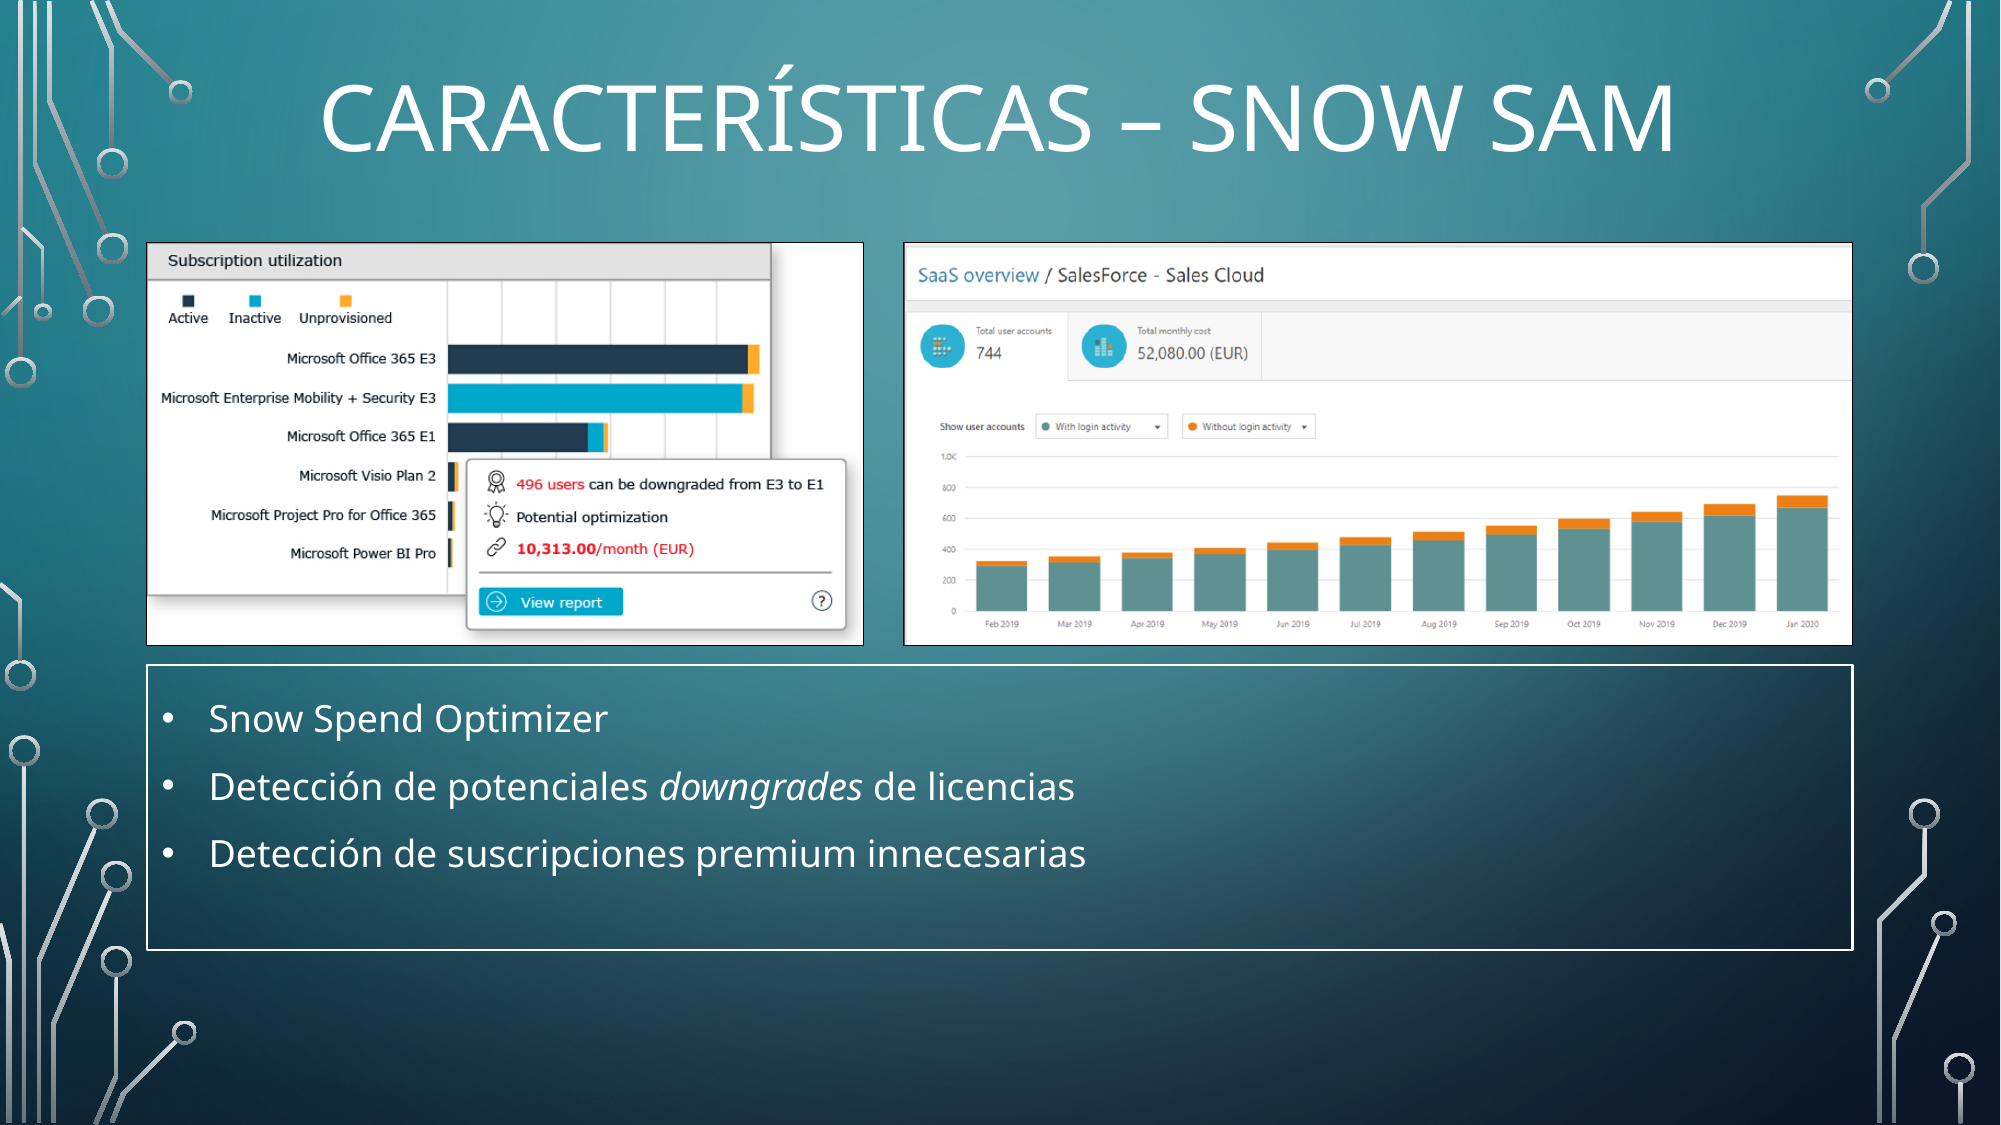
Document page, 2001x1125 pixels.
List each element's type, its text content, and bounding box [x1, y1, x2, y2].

title Características – Snow sam [187, 0, 1813, 243]
picture [902, 242, 1853, 646]
text_box Snow Spend Optimizer Detección de potenciales downgrades de licencias Detección de suscripciones premium innecesarias [146, 665, 1853, 950]
picture [146, 242, 864, 646]
